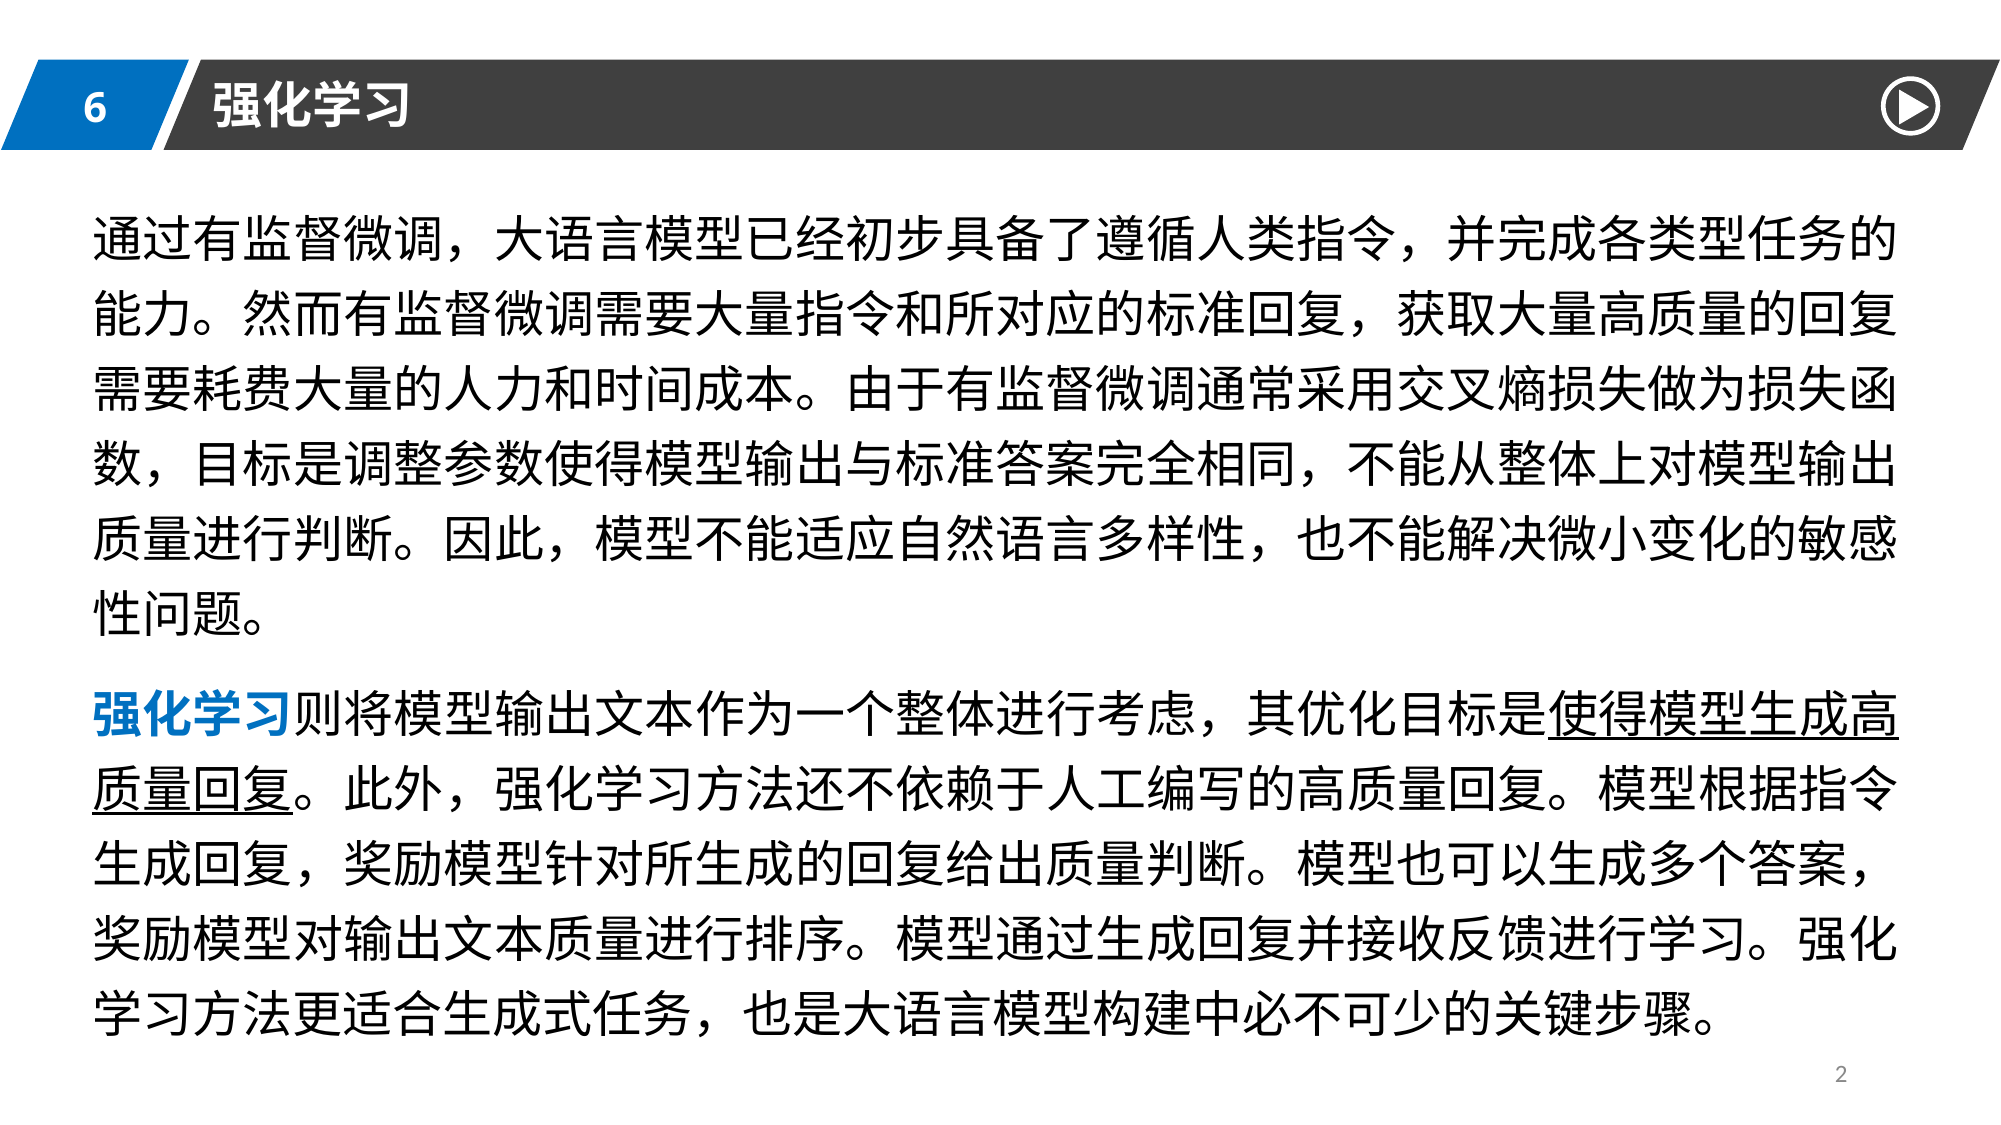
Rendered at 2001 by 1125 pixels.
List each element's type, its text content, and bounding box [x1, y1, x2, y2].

text_box [32, 59, 189, 120]
text_box 强化学习 [198, 66, 428, 142]
text_box 通过有监督微调，大语言模型已经初步具备了遵循人类指令，并完成各类型任务的能力。然而有监督微调需要大量指令和所对应的标准回复，获取大量高质量的回复需要耗费大量的人力和时间成本。由于有监督微调通常采用交叉熵损失做为损失函数，目标是调整参数使得模型输出与标准答案完全相同，不能从整体上对模型输出质量进行判断。因此，模型不能适应自然语言多样性，也不能解决微小变化的敏感性问题。 强化学习则将模型输出文本作为一个整体进行考虑，其优化目标是使得模型生成高质量回复。此外，强化学习方法还不依赖于人工编写的高质量回复。模型根据指令生成回复，奖励模型针对所生成的回复给出质量判断。模型也可以生成多个答案，奖励模型对输出文本质量进行排序。模型通过生成回复并接收反馈进行学习。强化学习方法更适合生成式任务，也是大语言模型构建中必不可少的关键步骤。 [77, 185, 1915, 1051]
slide_number 2 [1412, 1051, 1863, 1103]
text_box [1, 89, 157, 150]
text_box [1883, 78, 1939, 134]
text_box 6 [26, 73, 164, 138]
text_box [163, 59, 2000, 150]
